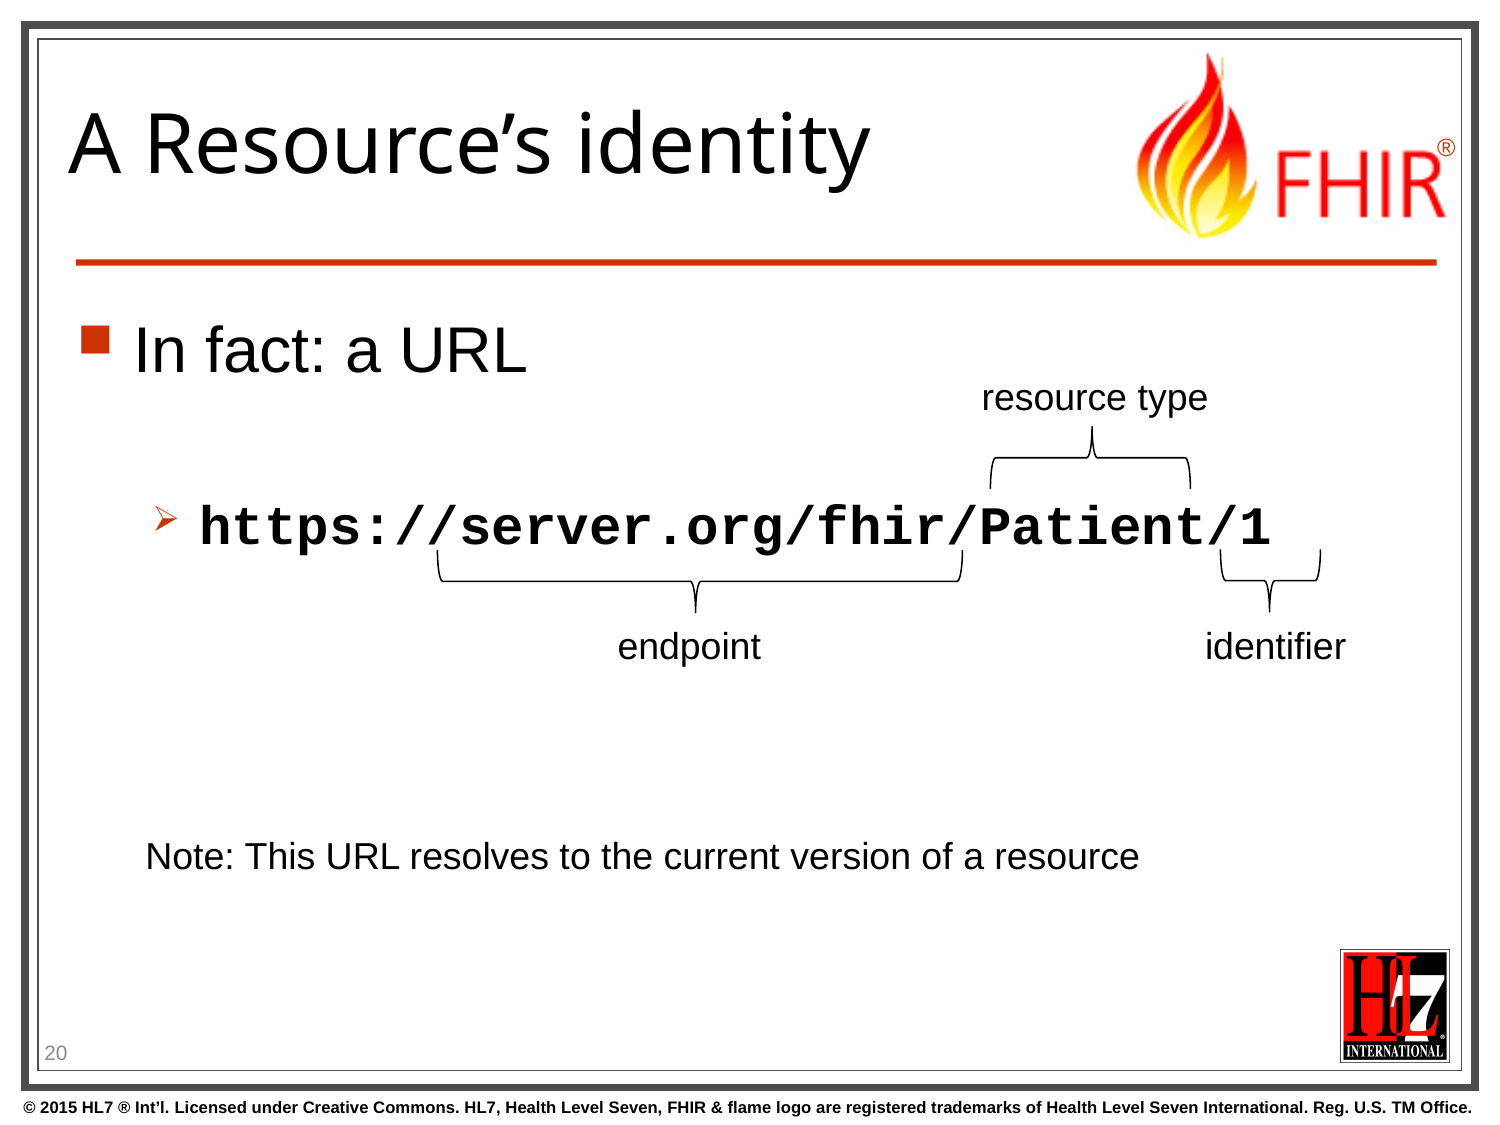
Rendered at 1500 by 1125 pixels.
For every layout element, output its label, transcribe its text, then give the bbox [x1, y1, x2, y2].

list In fact: a URL https://server.org/fhir/Patient/1 [62, 299, 1438, 1059]
text_box Note: This URL resolves to the current version of a resource [130, 824, 1156, 885]
text_box resource type [966, 365, 1224, 426]
picture [1124, 42, 1458, 249]
picture [1340, 949, 1450, 1063]
text_box endpoint [602, 614, 776, 675]
text_box [990, 426, 1191, 489]
title A Resource’s identity [53, 54, 1128, 244]
text_box identifier [1190, 614, 1362, 675]
text_box [437, 550, 963, 613]
slide_number 20 [29, 1034, 148, 1071]
text_box [1220, 549, 1321, 612]
